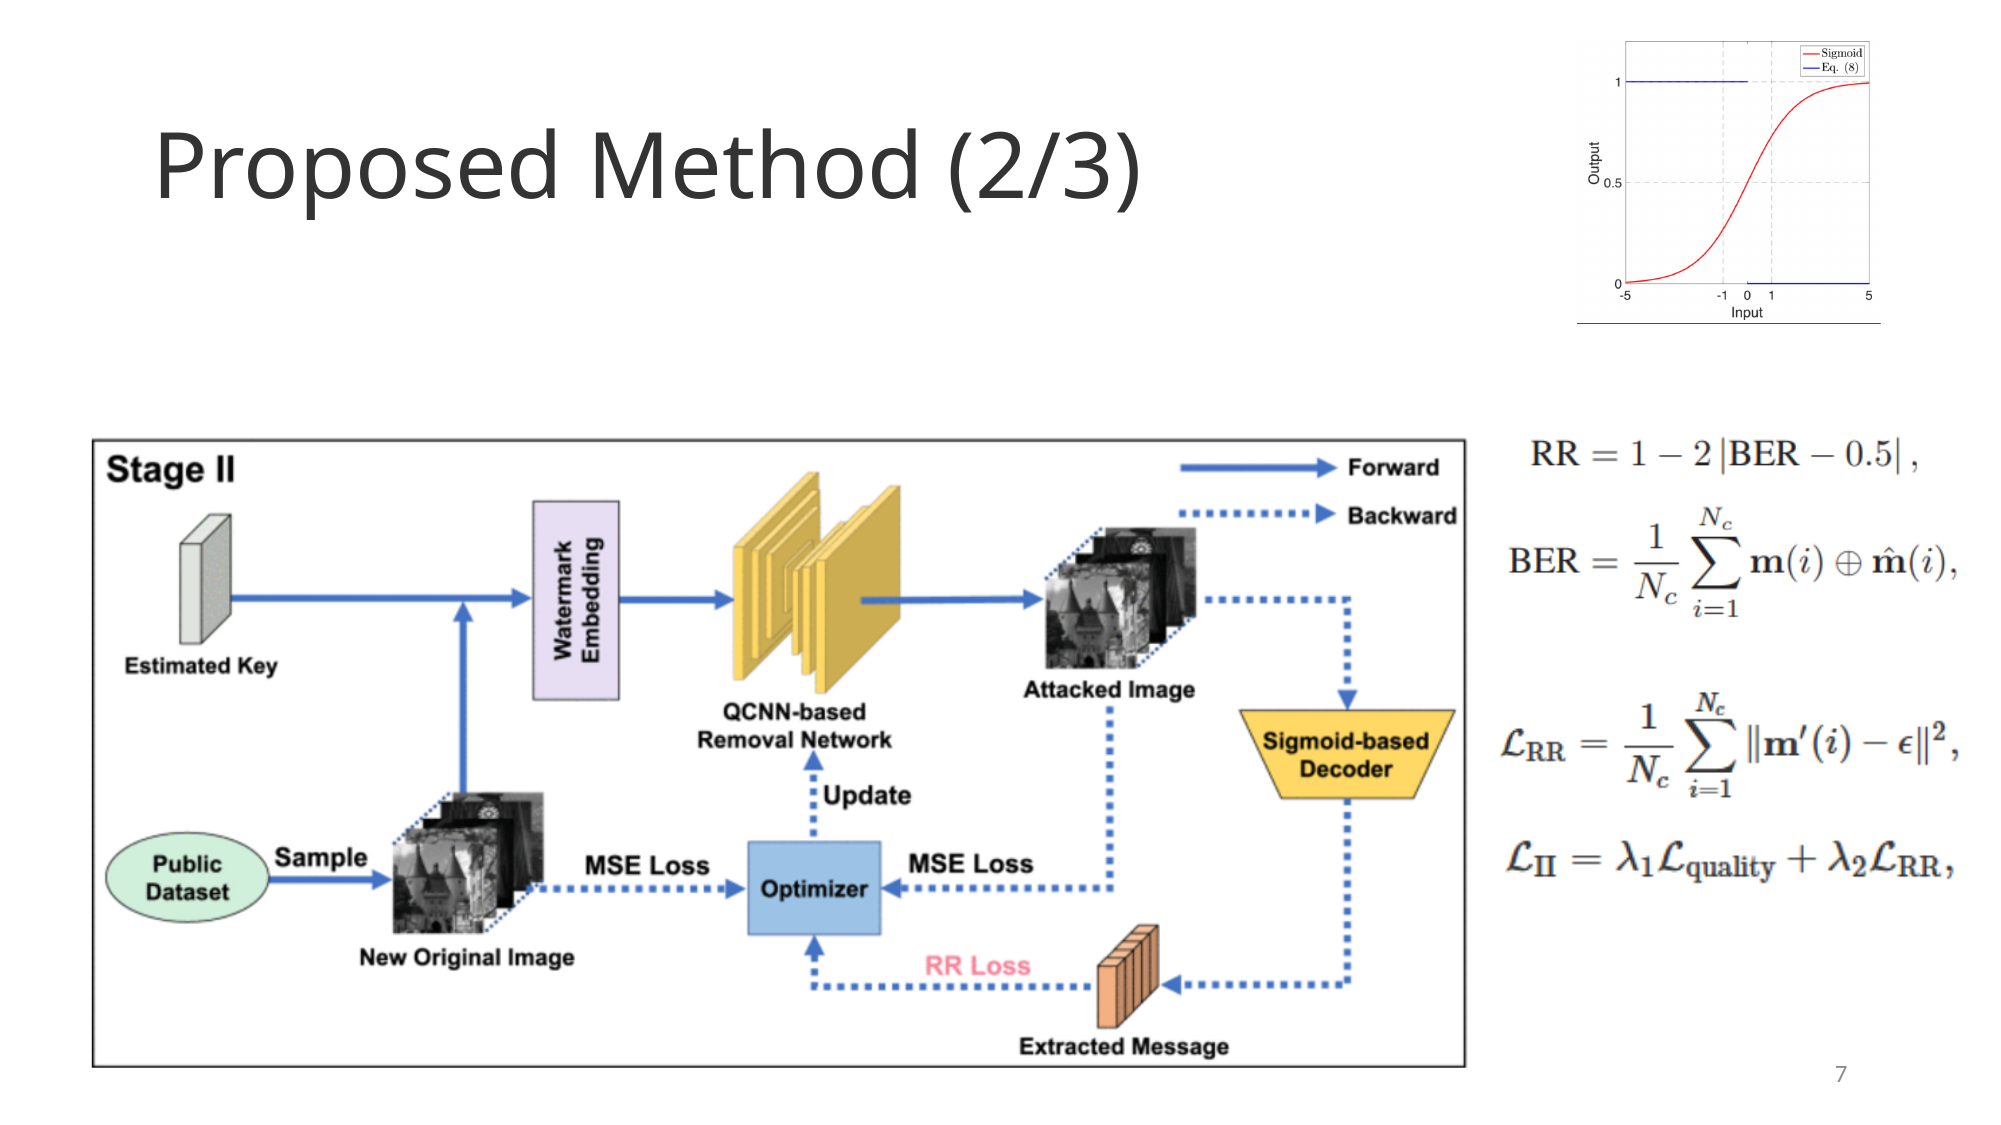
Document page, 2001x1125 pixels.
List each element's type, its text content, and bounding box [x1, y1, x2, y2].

slide_number 7 [1412, 1042, 1863, 1103]
title Proposed Method (2/3) [137, 59, 1576, 278]
picture [1576, 38, 1881, 322]
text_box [1475, 689, 1983, 913]
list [84, 426, 1476, 1076]
picture [1491, 424, 1967, 630]
